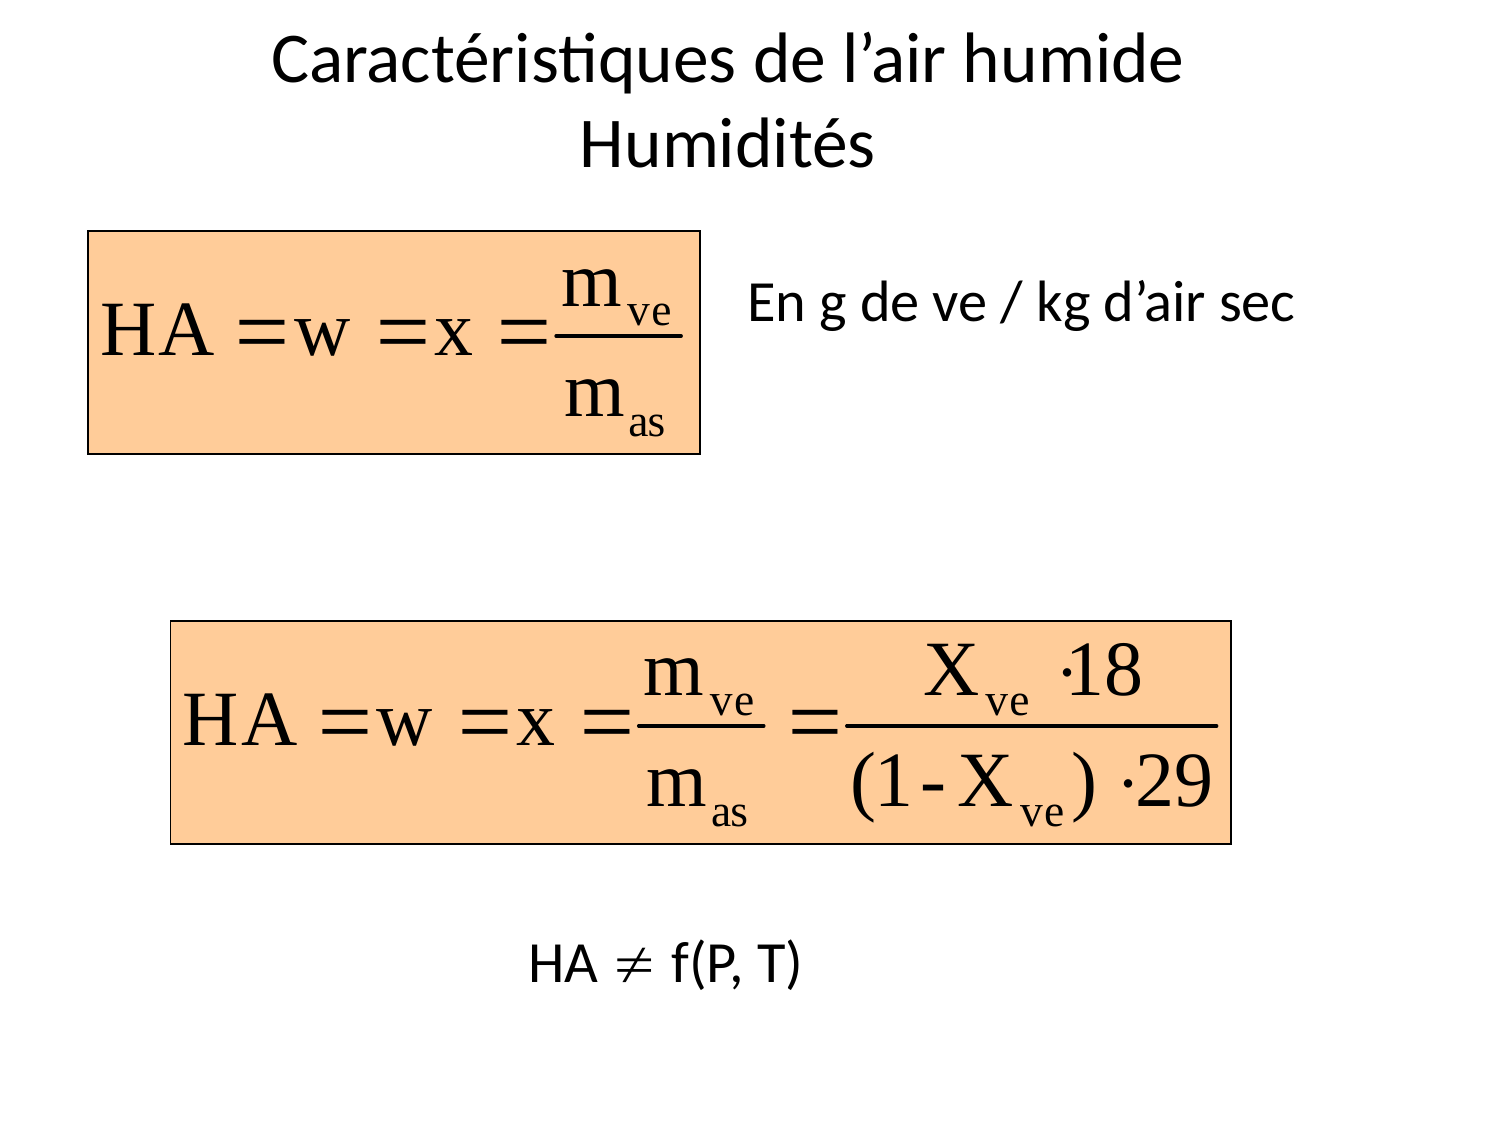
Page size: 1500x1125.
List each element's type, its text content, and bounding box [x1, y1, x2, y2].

text_box HA  f(P, T) [513, 916, 845, 1002]
text_box En g de ve / kg d’air sec [726, 255, 1317, 341]
text_box Caractéristiques de l’air humide Humidités [53, 2, 1403, 191]
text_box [88, 231, 700, 454]
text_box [170, 621, 1231, 844]
